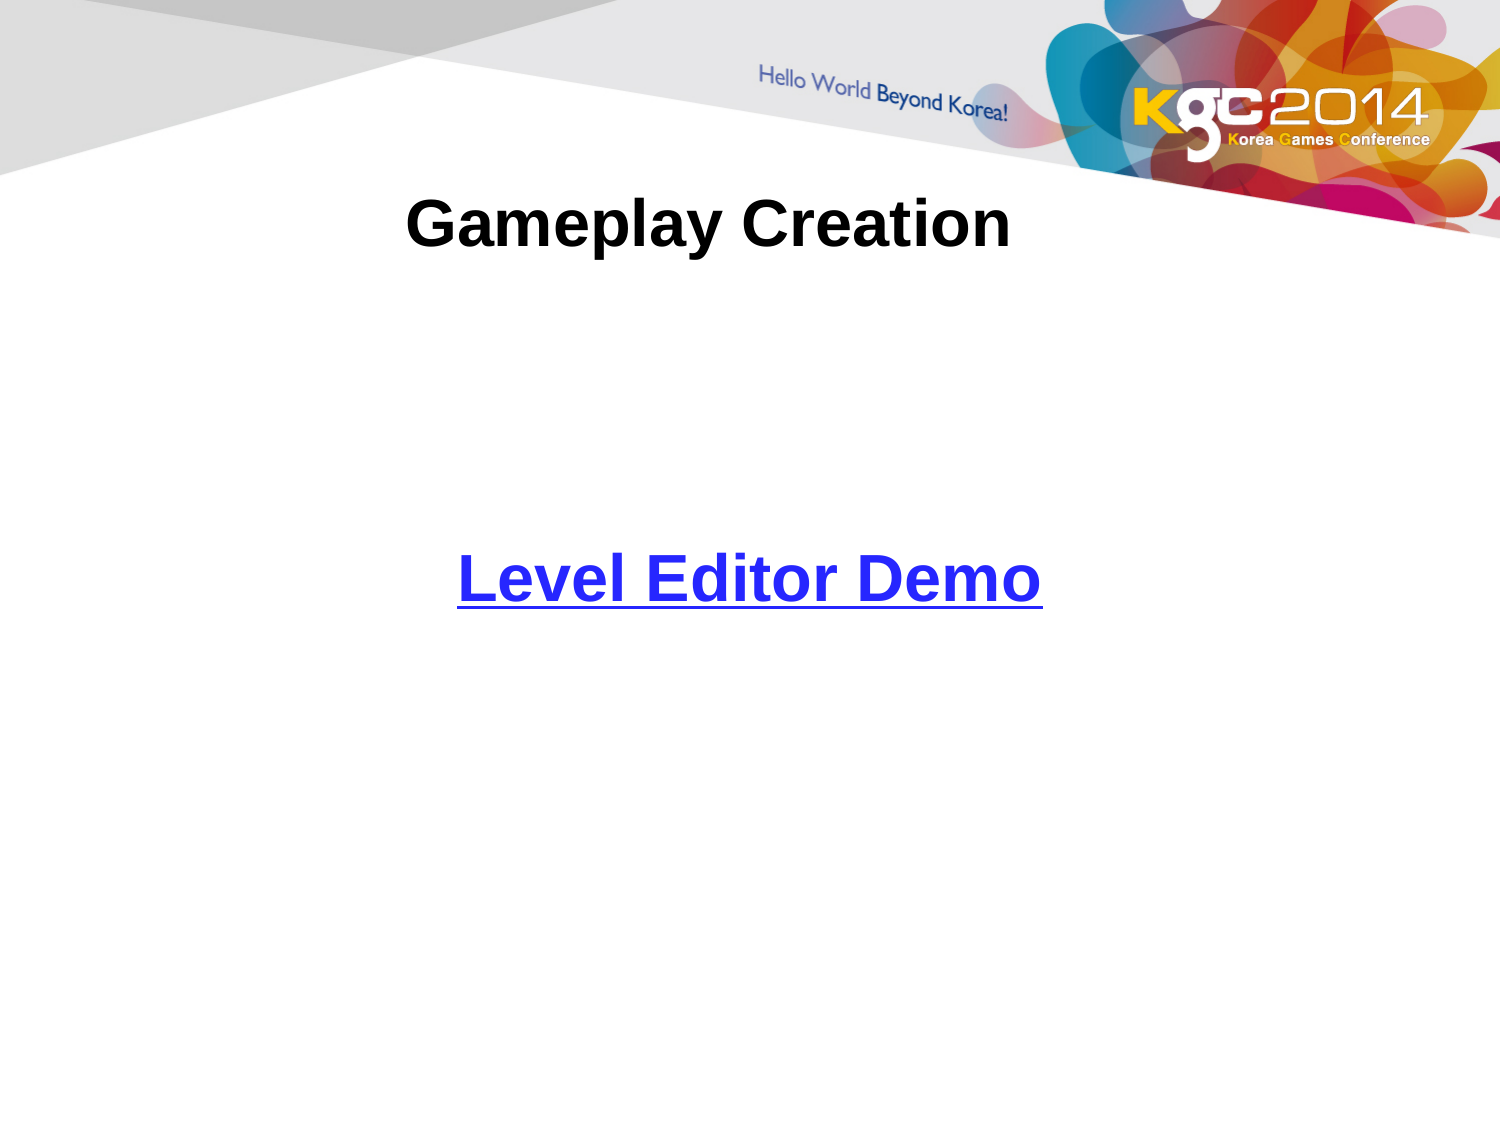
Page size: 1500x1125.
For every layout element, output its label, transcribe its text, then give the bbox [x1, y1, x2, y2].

picture [0, 0, 1500, 1125]
list Level Editor Demo [41, 314, 1459, 1024]
title Gameplay Creation [41, 160, 1377, 279]
